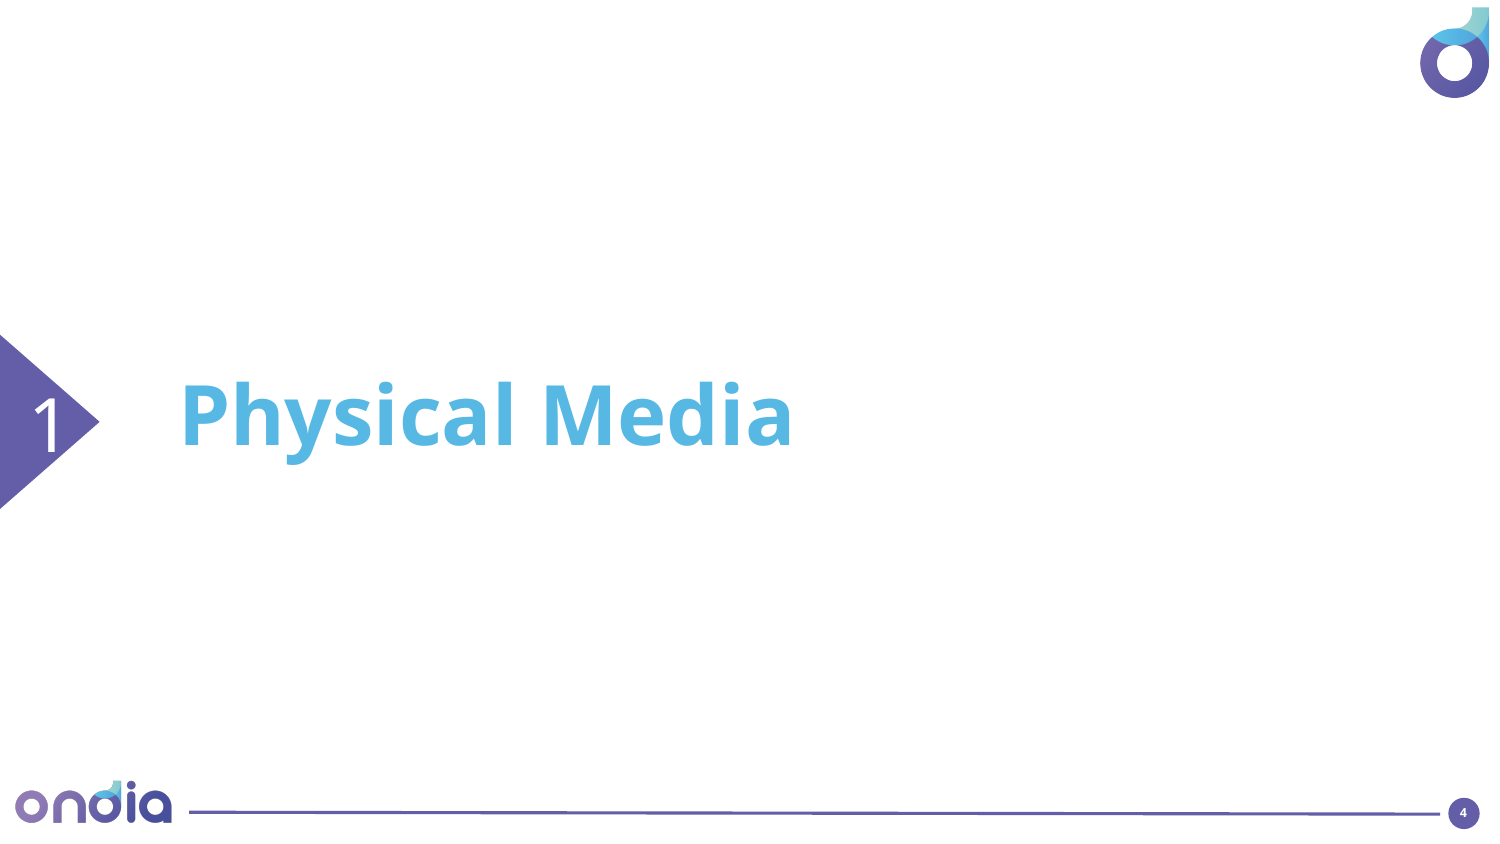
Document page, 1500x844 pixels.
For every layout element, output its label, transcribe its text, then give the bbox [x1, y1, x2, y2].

picture [1410, 0, 1499, 106]
text_box 1 [0, 306, 100, 540]
title Physical Media [178, 326, 946, 517]
picture [6, 775, 181, 833]
